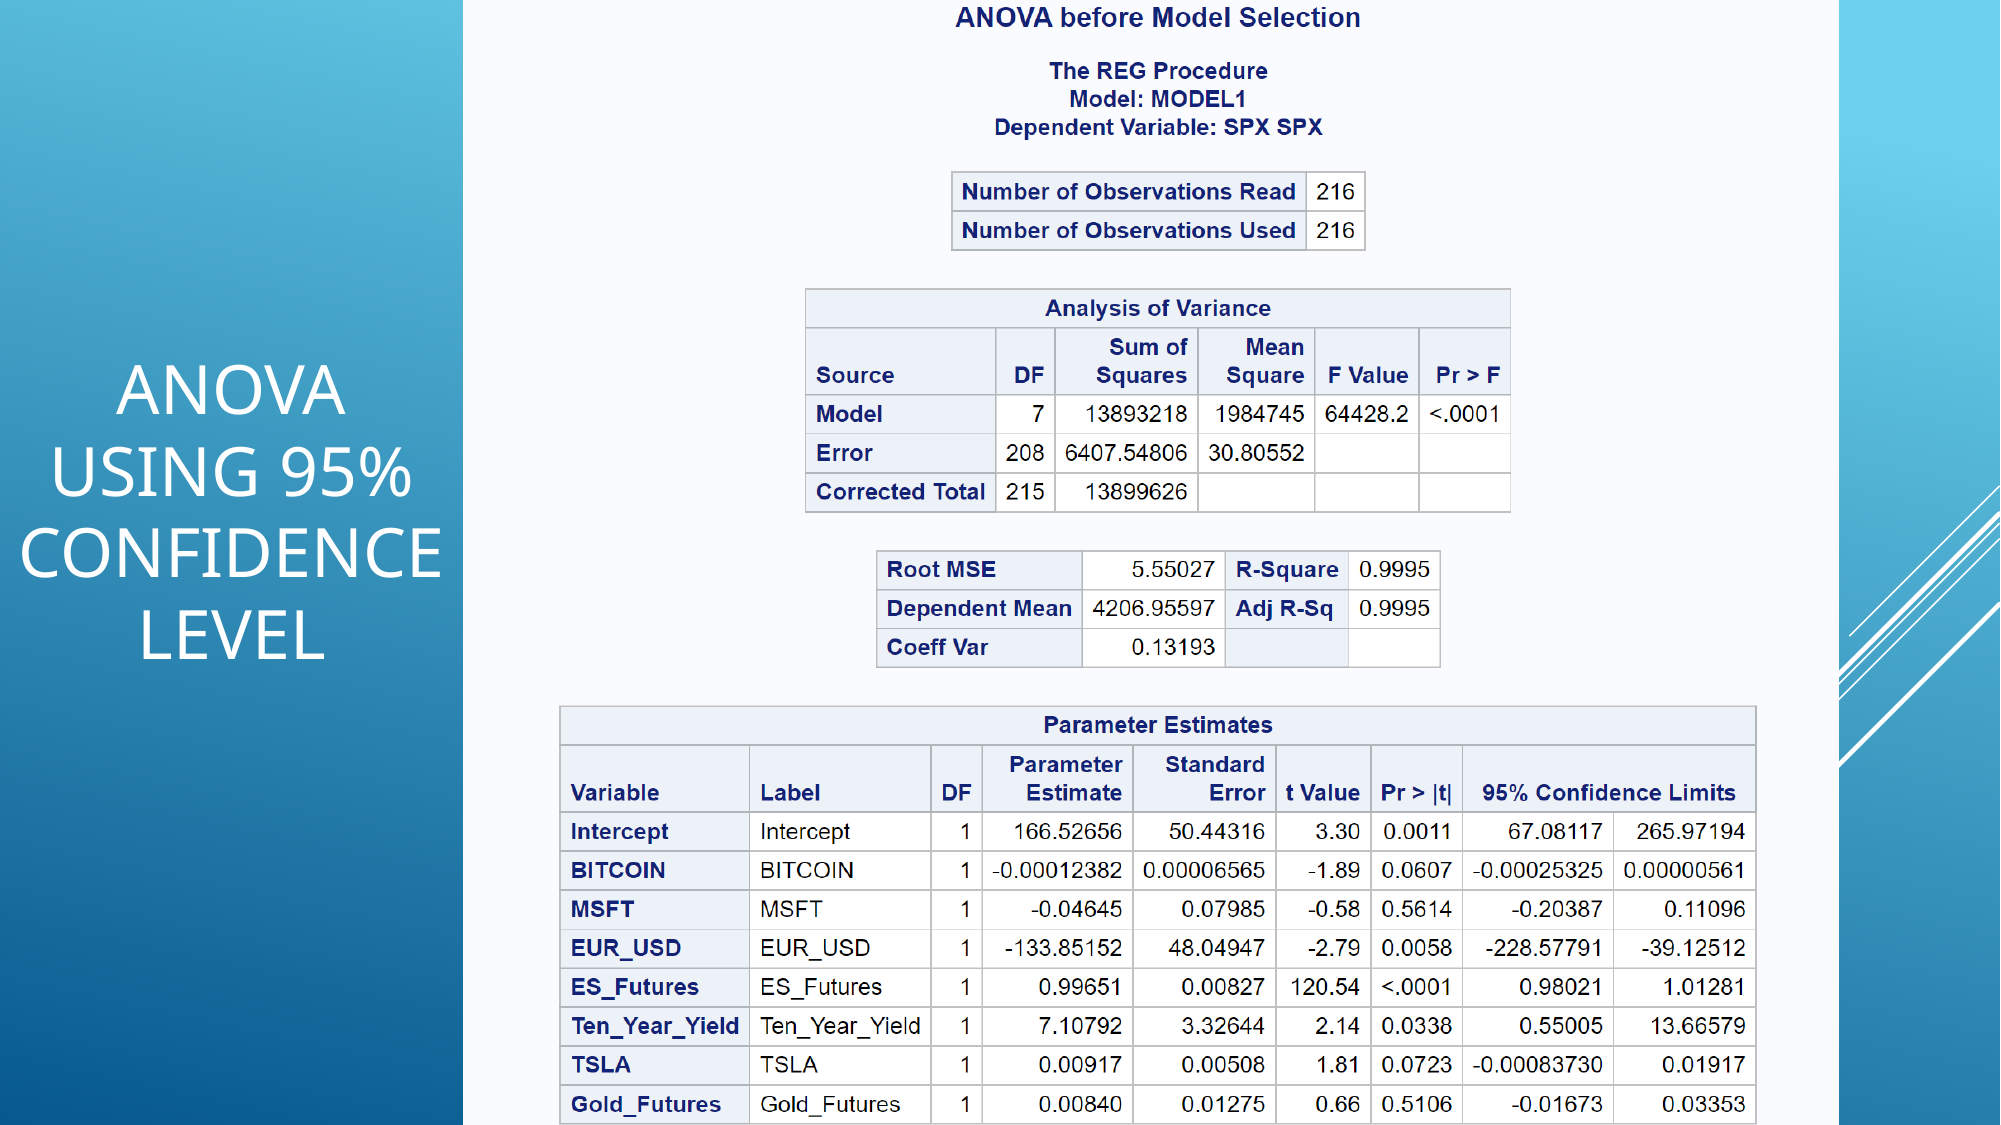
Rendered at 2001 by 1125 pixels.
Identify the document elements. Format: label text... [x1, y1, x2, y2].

picture [463, 0, 1839, 1125]
title ANOVA using 95% Confidence Level [0, 338, 463, 681]
